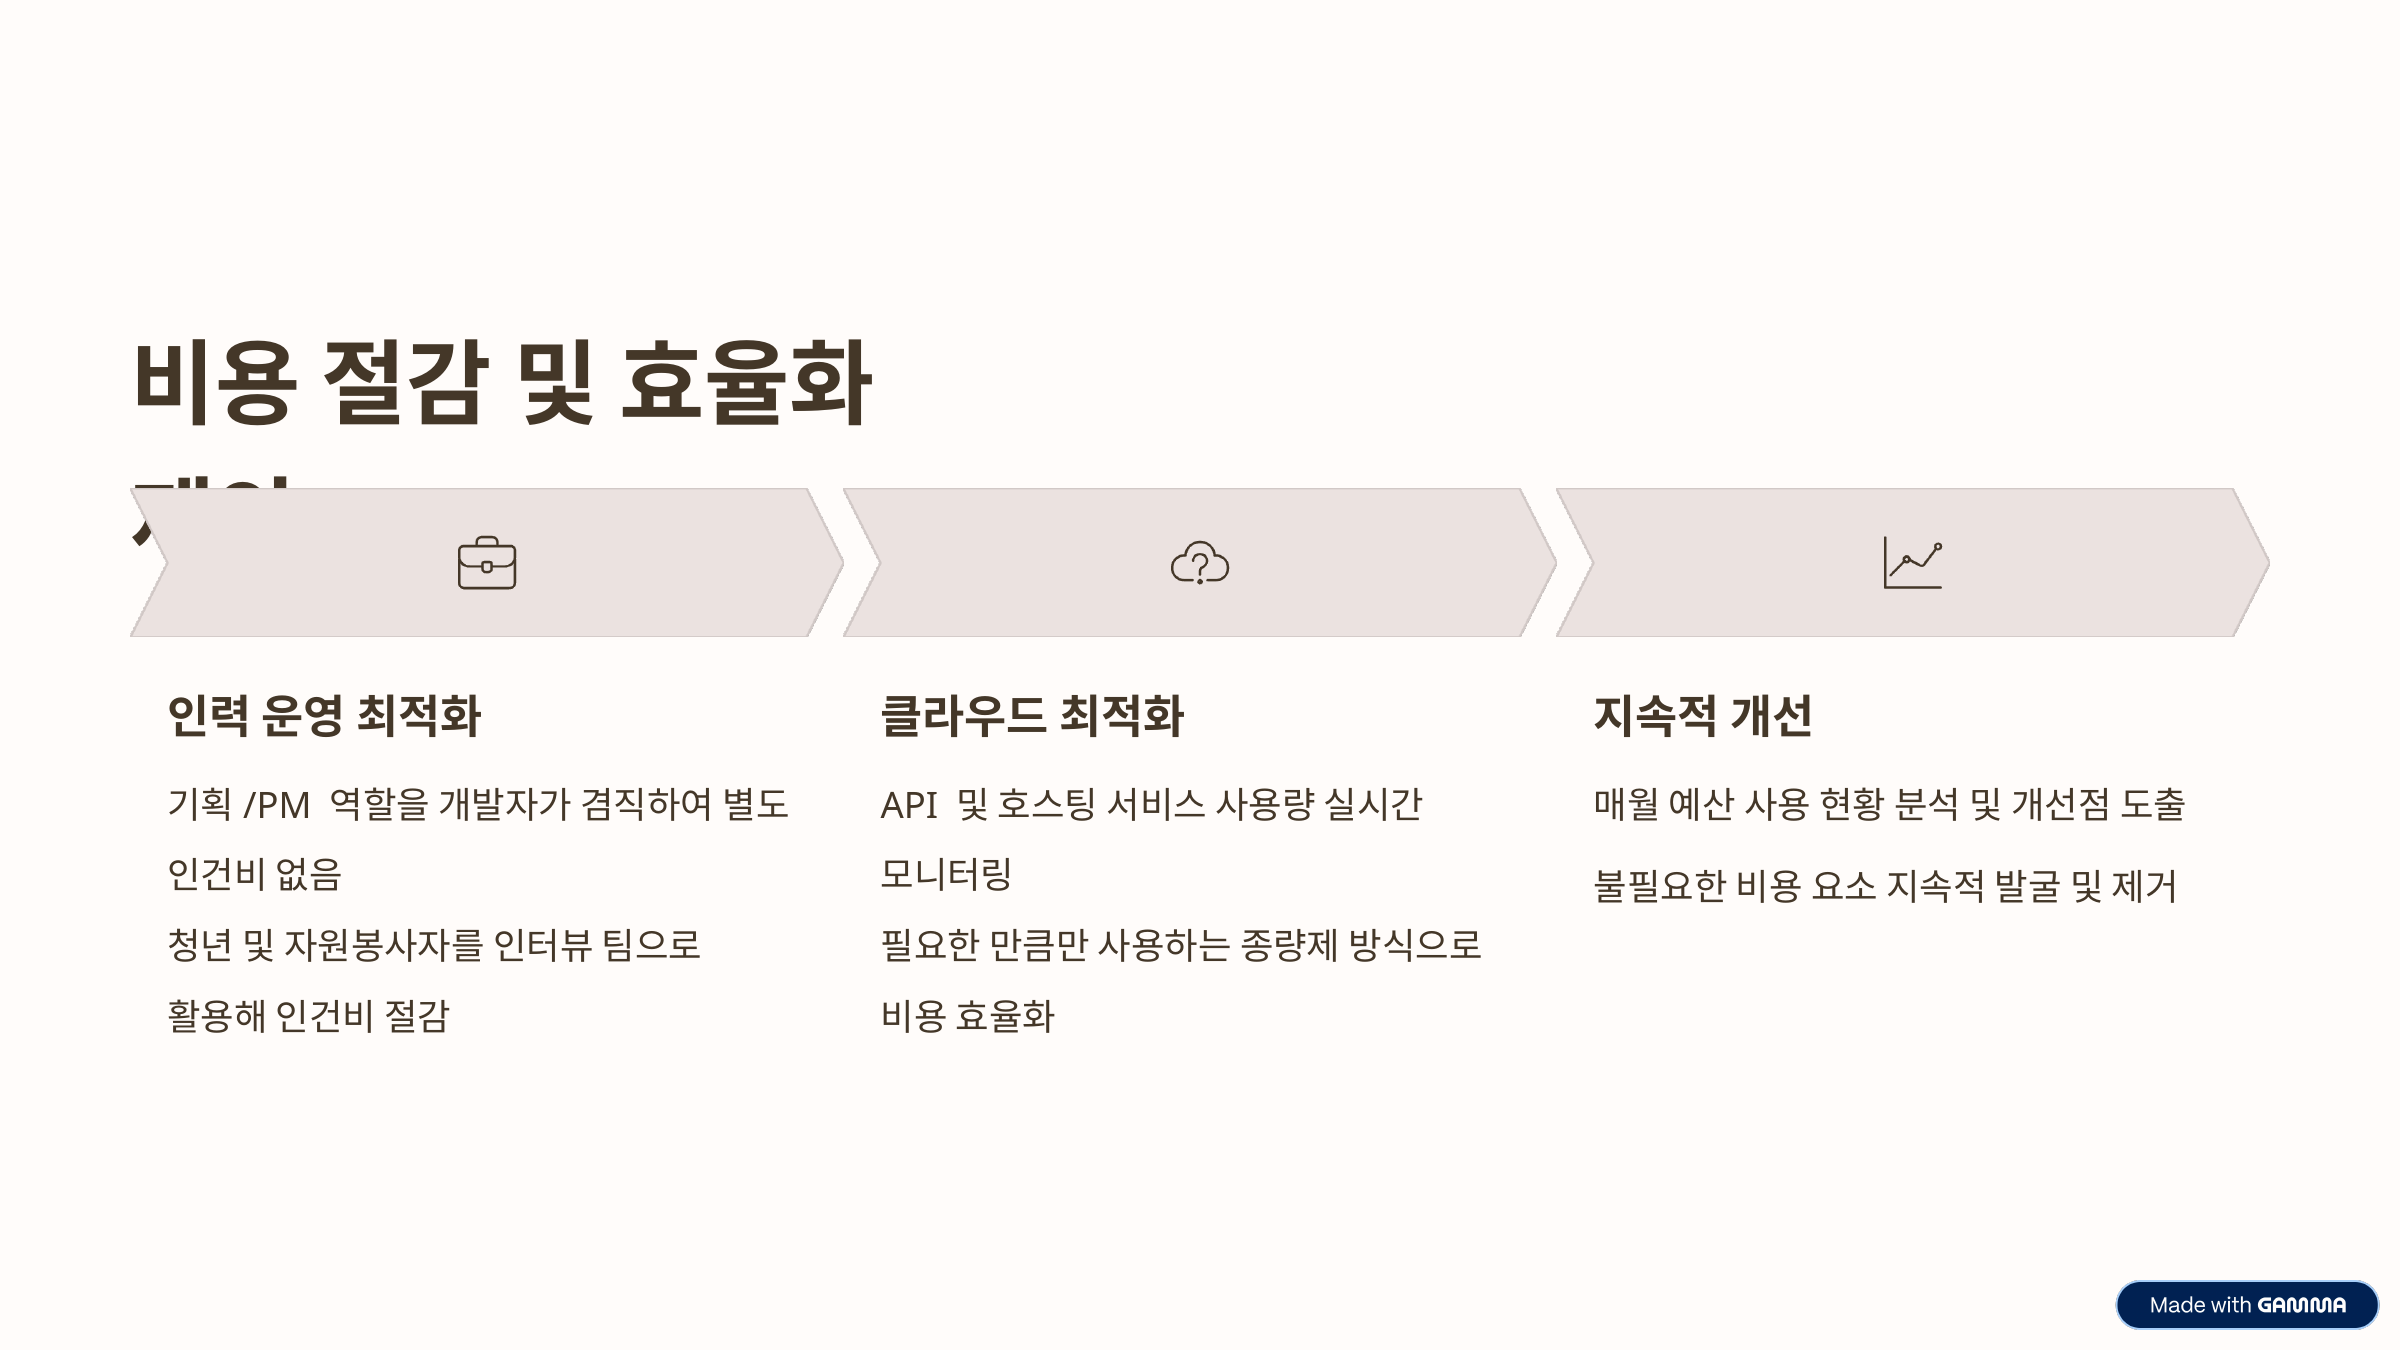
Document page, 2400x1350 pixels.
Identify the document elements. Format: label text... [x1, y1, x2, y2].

text_box 클라우드 최적화 [880, 674, 1346, 733]
text_box 지속적 개선 [1593, 674, 2059, 733]
text_box 필요한 만큼만 사용하는 종량제 방식으로 비용 효율화 [880, 896, 1520, 1016]
text_box 청년 및 자원봉사자를 인터뷰 팀으로 활용해 인건비 절감 [167, 896, 807, 1016]
text_box 기획/PM 역할을 개발자가 겸직하여 별도 인건비 없음 [167, 754, 807, 874]
text_box 매월 예산 사용 현황 분석 및 개선점 도출 [1593, 754, 2233, 815]
text_box 인력 운영 최적화 [167, 674, 633, 733]
text_box 불필요한 비용 요소 지속적 발굴 및 제거 [1593, 836, 2233, 896]
picture [129, 487, 2270, 638]
picture [2106, 1271, 2389, 1339]
text_box API 및 호스팅 서비스 사용량 실시간 모니터링 [880, 754, 1520, 874]
text_box 비용 절감 및 효율화 제안 [130, 297, 1061, 414]
